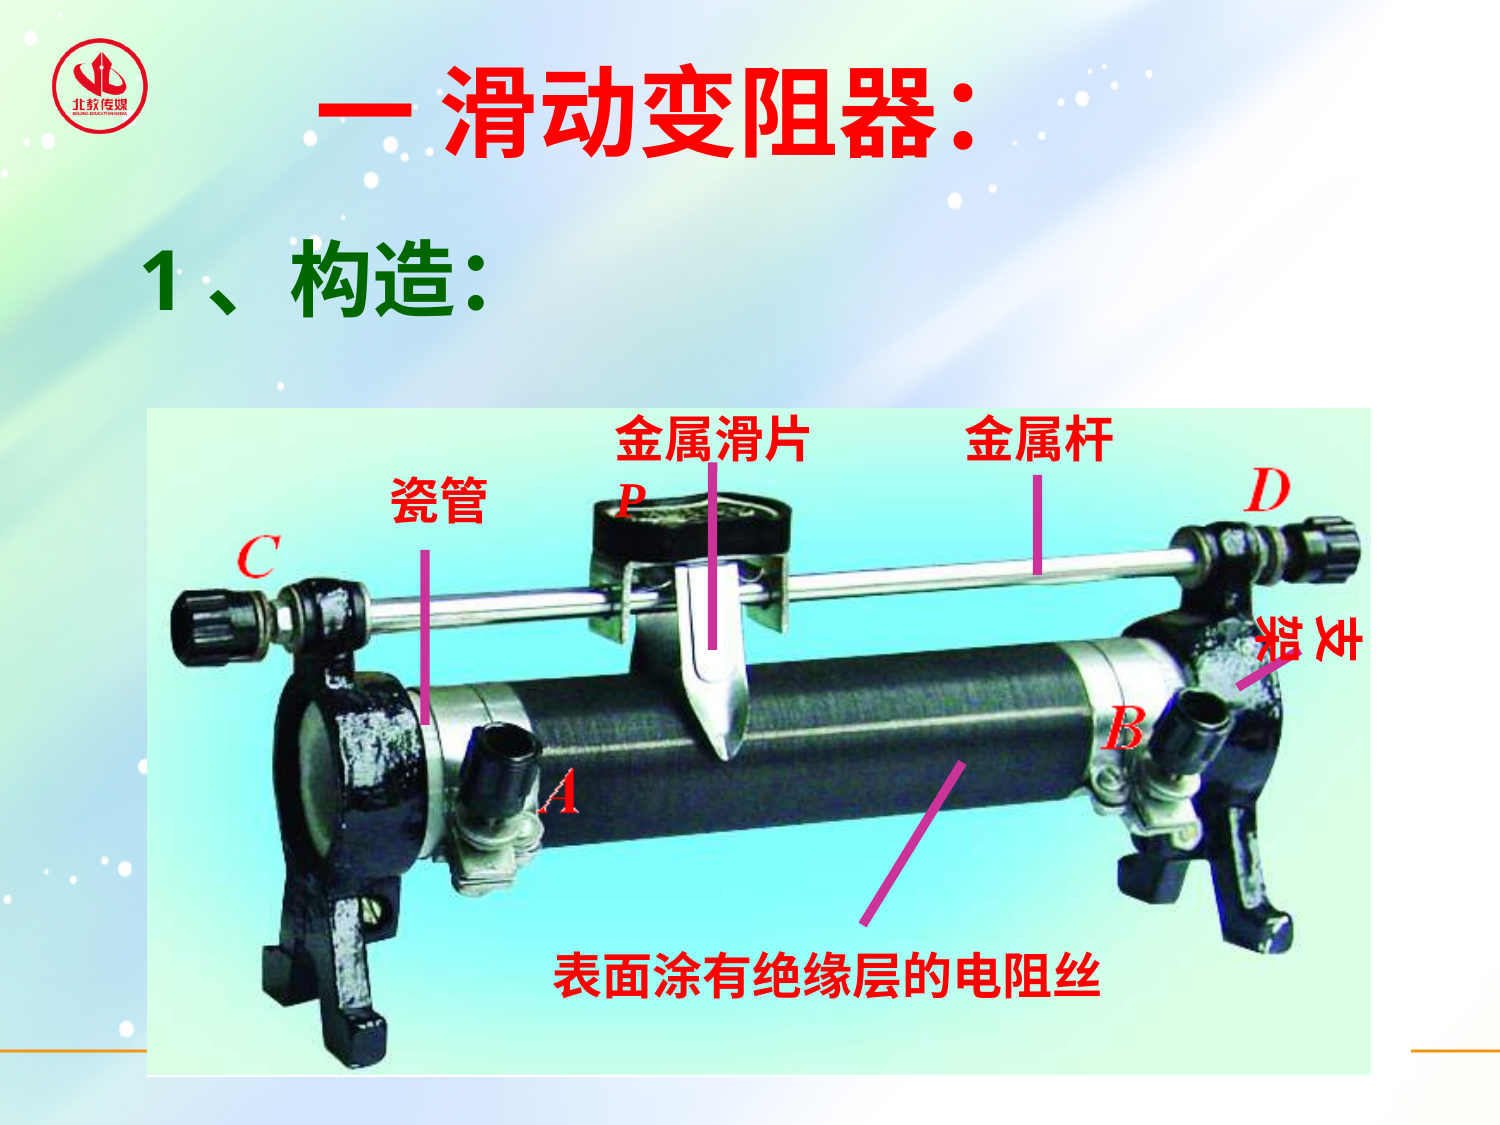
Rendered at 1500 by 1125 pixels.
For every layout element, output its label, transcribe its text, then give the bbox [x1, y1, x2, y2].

picture [0, 0, 1500, 1125]
text_box 金属滑片P [600, 399, 863, 407]
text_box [147, 408, 1373, 1077]
text_box 一 滑动变阻器： [301, 42, 1187, 178]
text_box 金属杆 [949, 399, 1163, 407]
text_box 1、构造： [123, 220, 637, 335]
